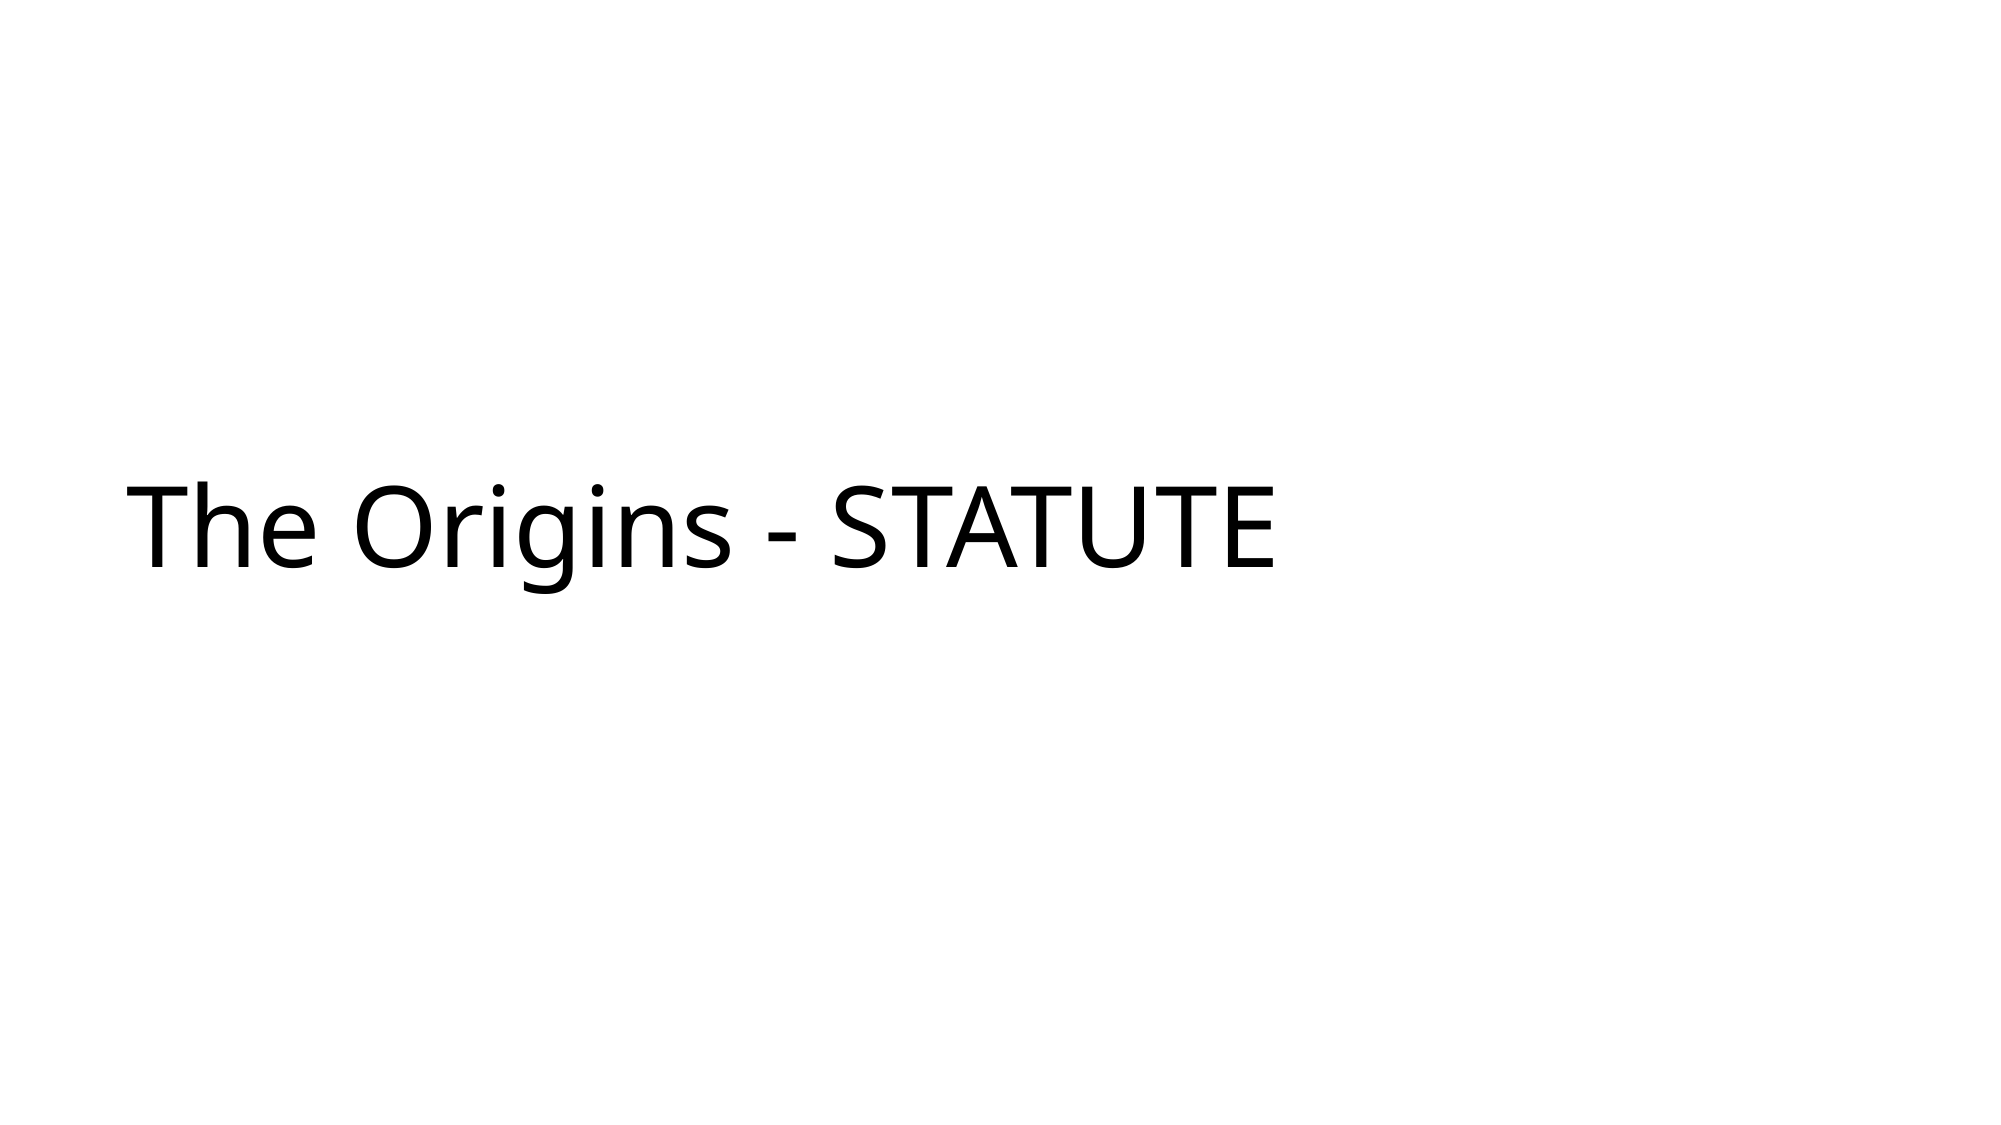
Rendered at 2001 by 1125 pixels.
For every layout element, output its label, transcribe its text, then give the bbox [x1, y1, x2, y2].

title The Origins - STATUTE [126, 383, 1793, 594]
